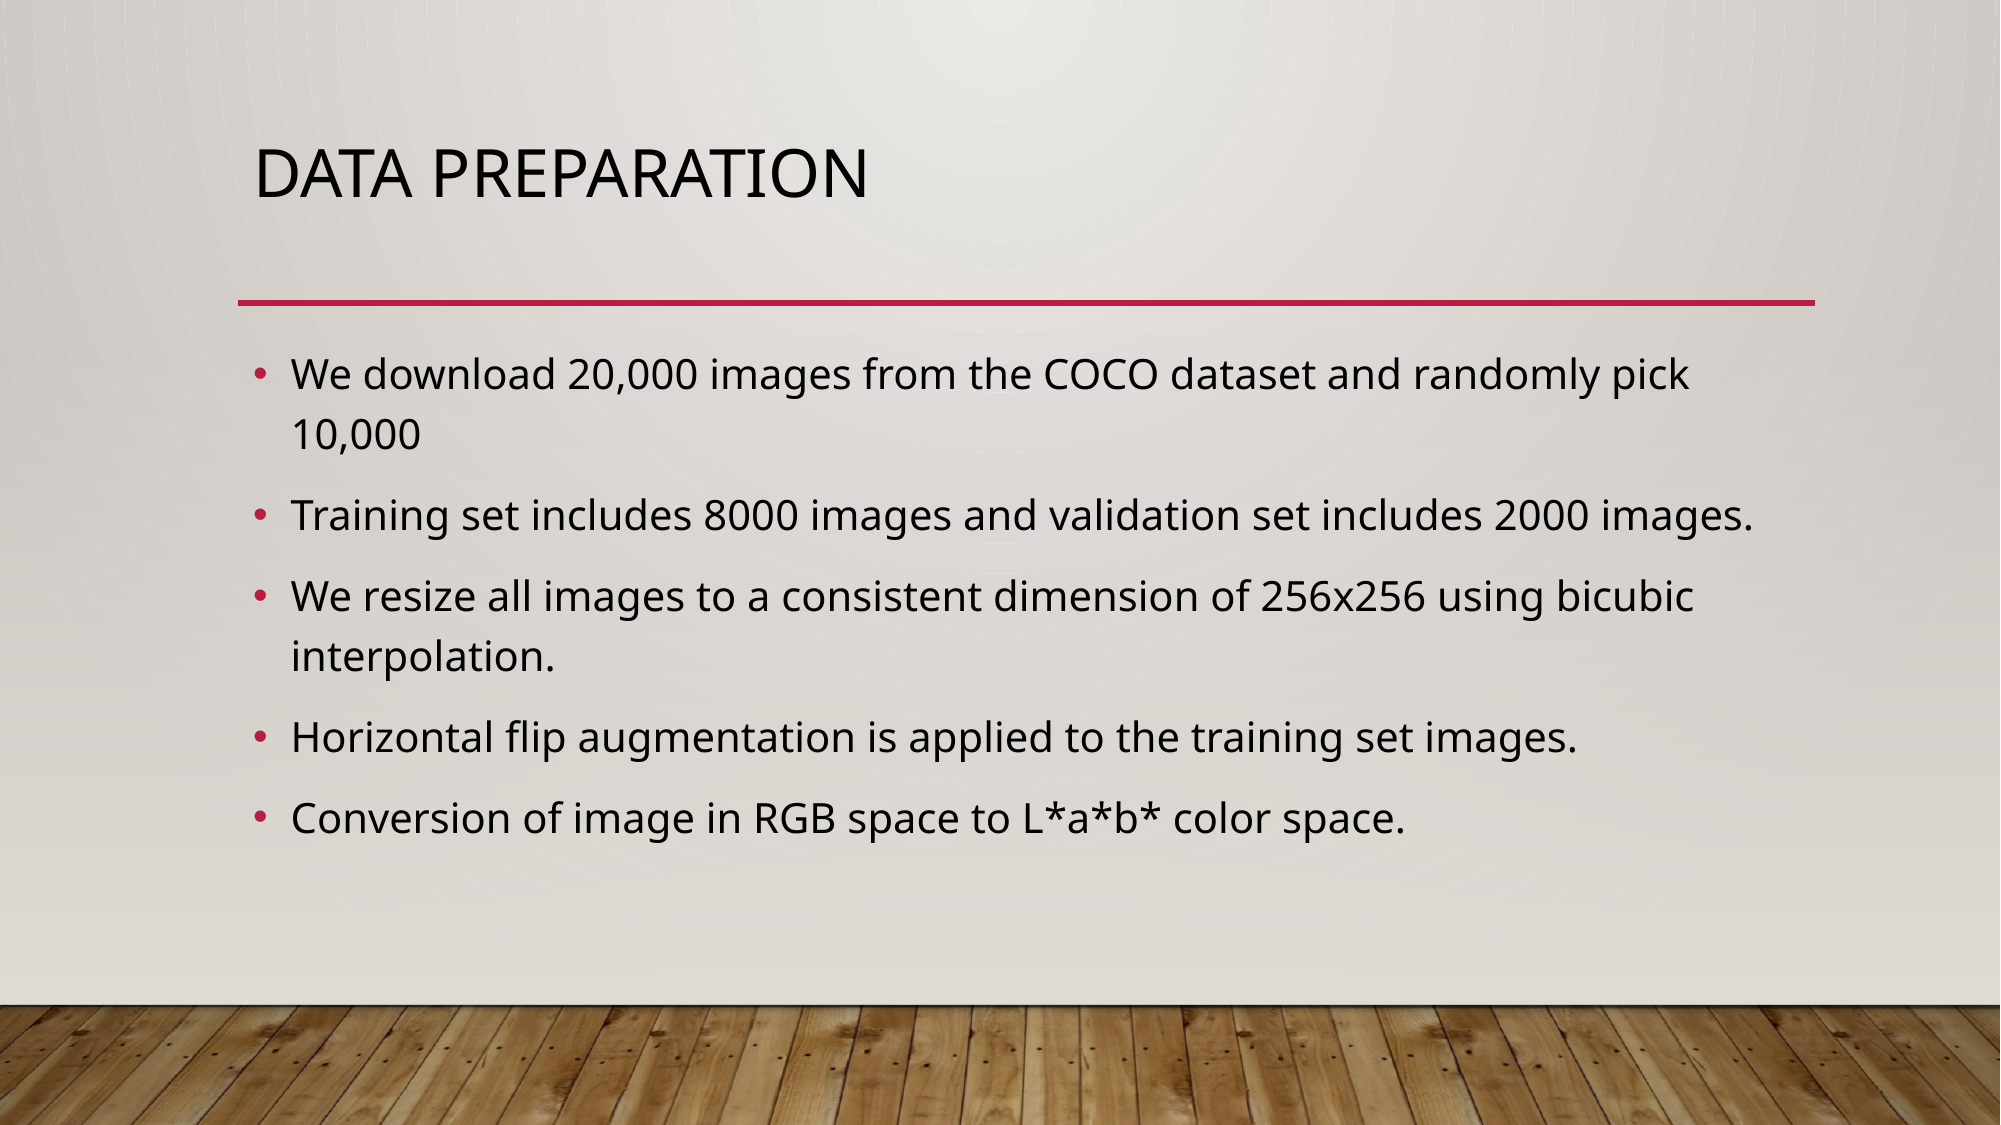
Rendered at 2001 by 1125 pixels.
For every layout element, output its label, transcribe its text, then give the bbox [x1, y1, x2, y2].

title Data preparation [238, 131, 1814, 305]
list We download 20,000 images from the COCO dataset and randomly pick 10,000 Training set includes 8000 images and validation set includes 2000 images. We resize all images to a consistent dimension of 256x256 using bicubic interpolation. Horizontal flip augmentation is applied to the training set images. Conversion of image in RGB space to L*a*b* color space. [238, 330, 1814, 897]
picture [0, 1005, 2000, 1125]
